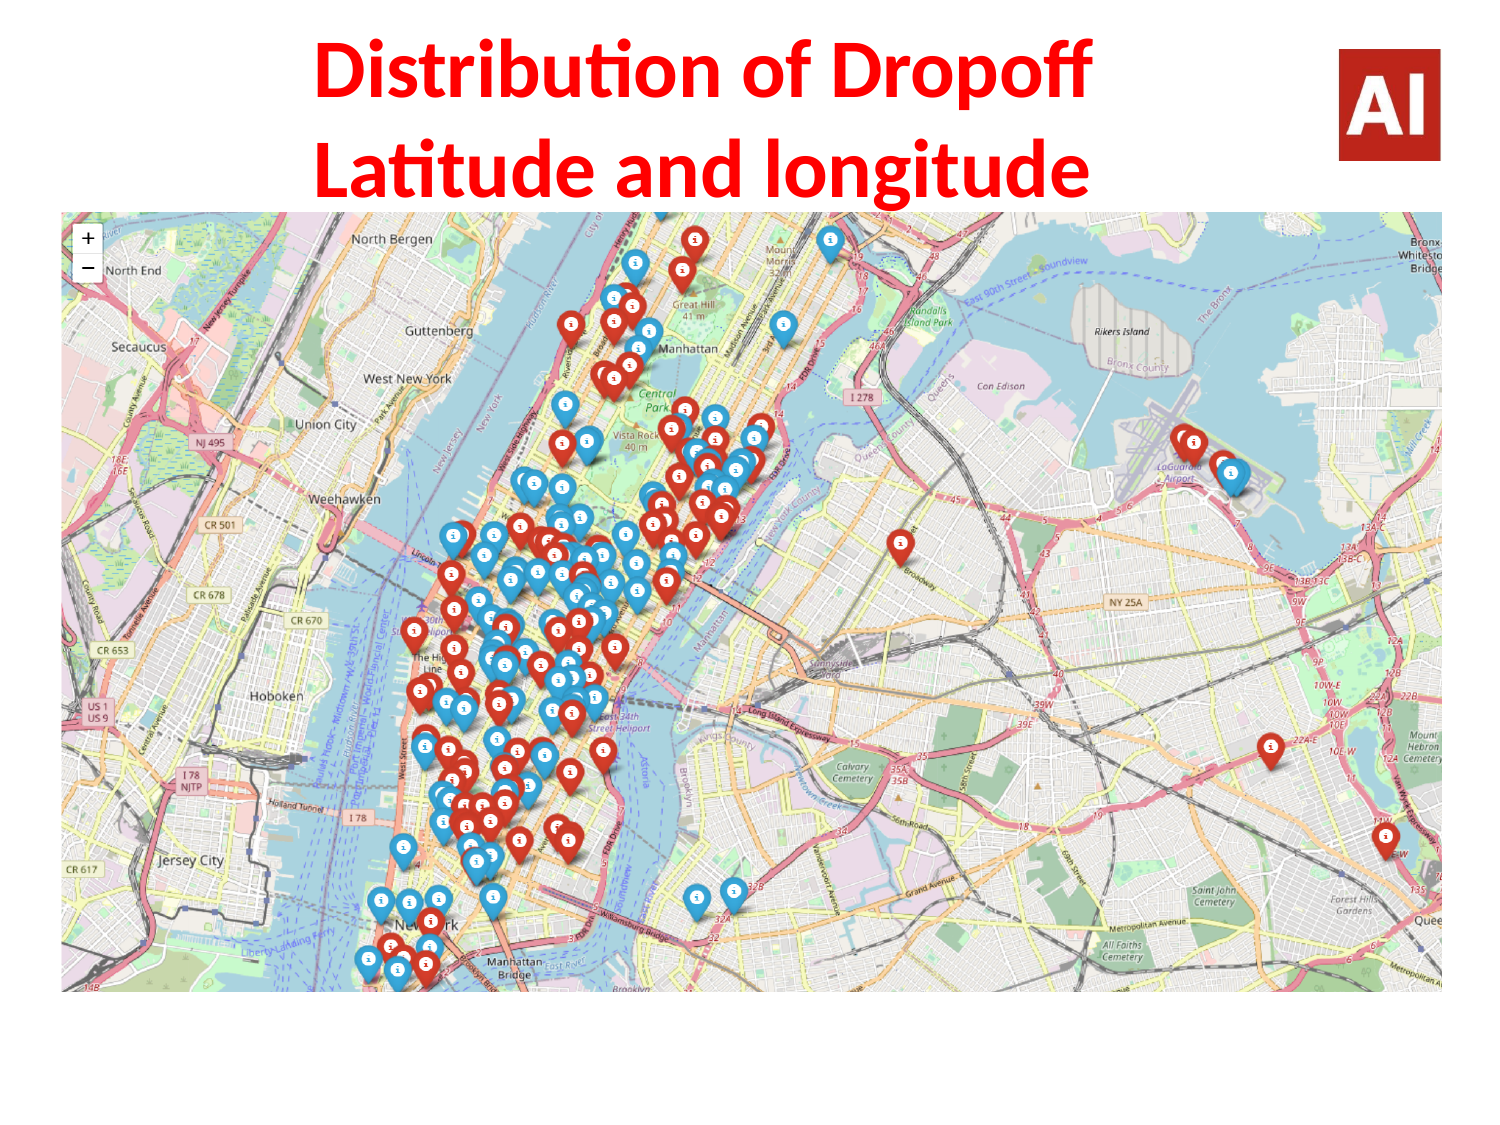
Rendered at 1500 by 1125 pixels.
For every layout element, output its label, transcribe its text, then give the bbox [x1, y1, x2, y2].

picture [55, 212, 1442, 993]
title Distribution of Dropoff Latitude and longitude [312, 12, 1148, 210]
text_box [1337, 49, 1442, 161]
